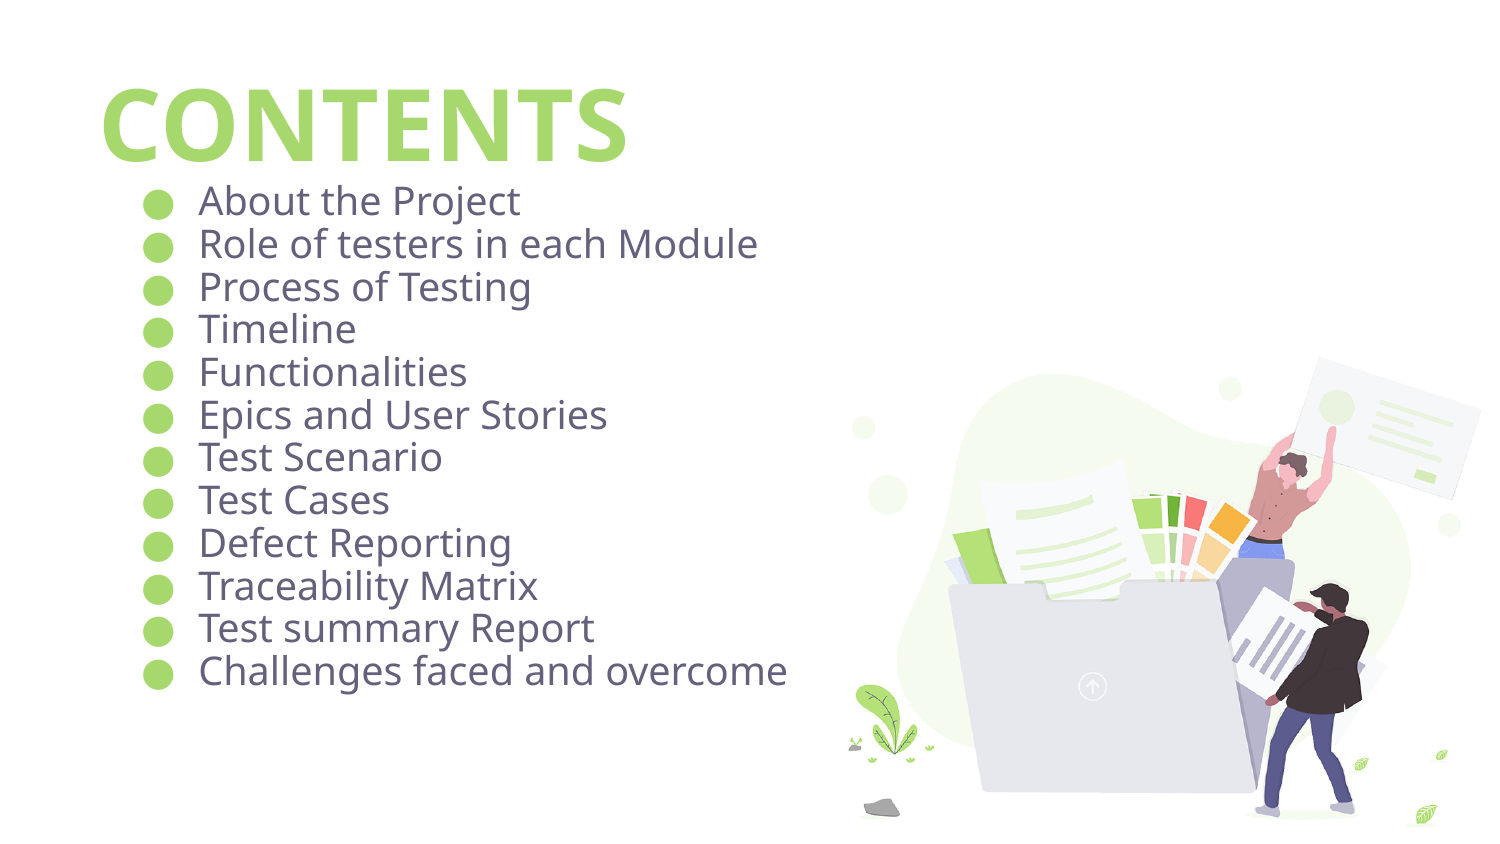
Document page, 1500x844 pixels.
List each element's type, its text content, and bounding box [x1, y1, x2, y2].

title CONTENTS [98, 0, 932, 182]
subtitle About the Project Role of testers in each Module Process of Testing Timeline Functionalities Epics and User Stories Test Scenario Test Cases Defect Reporting Traceability Matrix Test summary Report Challenges faced and overcome [123, 181, 825, 813]
picture [844, 356, 1482, 828]
